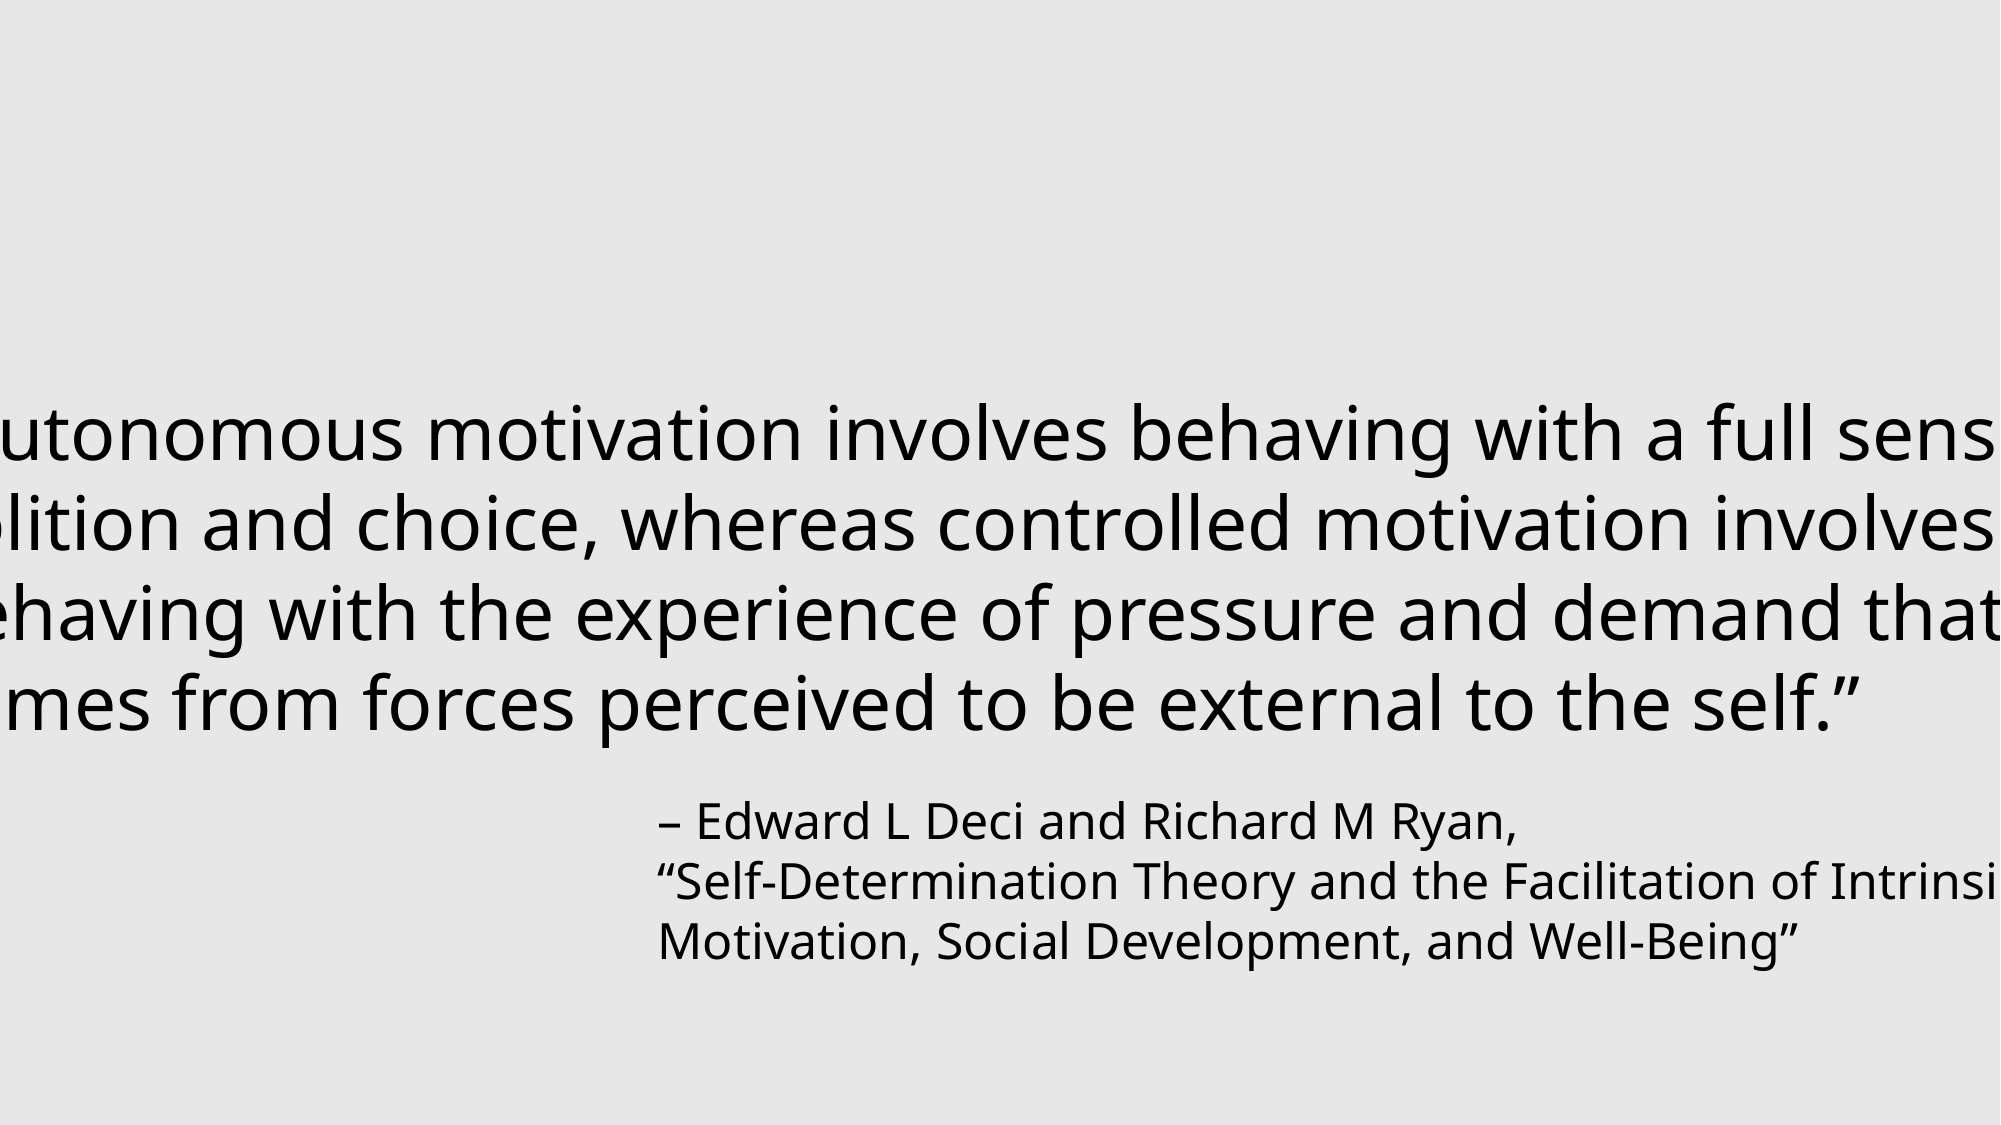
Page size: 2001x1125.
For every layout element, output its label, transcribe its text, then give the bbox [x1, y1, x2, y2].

text_box – Edward L Deci and Richard M Ryan, “Self-Determination Theory and the Facilitation of Intrinsic Motivation, Social Development, and Well-Being” [642, 782, 2000, 977]
text_box “Autonomous motivation involves behaving with a full sense of volition and choice, whereas controlled motivation involves behaving with the experience of pressure and demand that comes from forces perceived to be external to the self.” [0, 378, 2000, 753]
